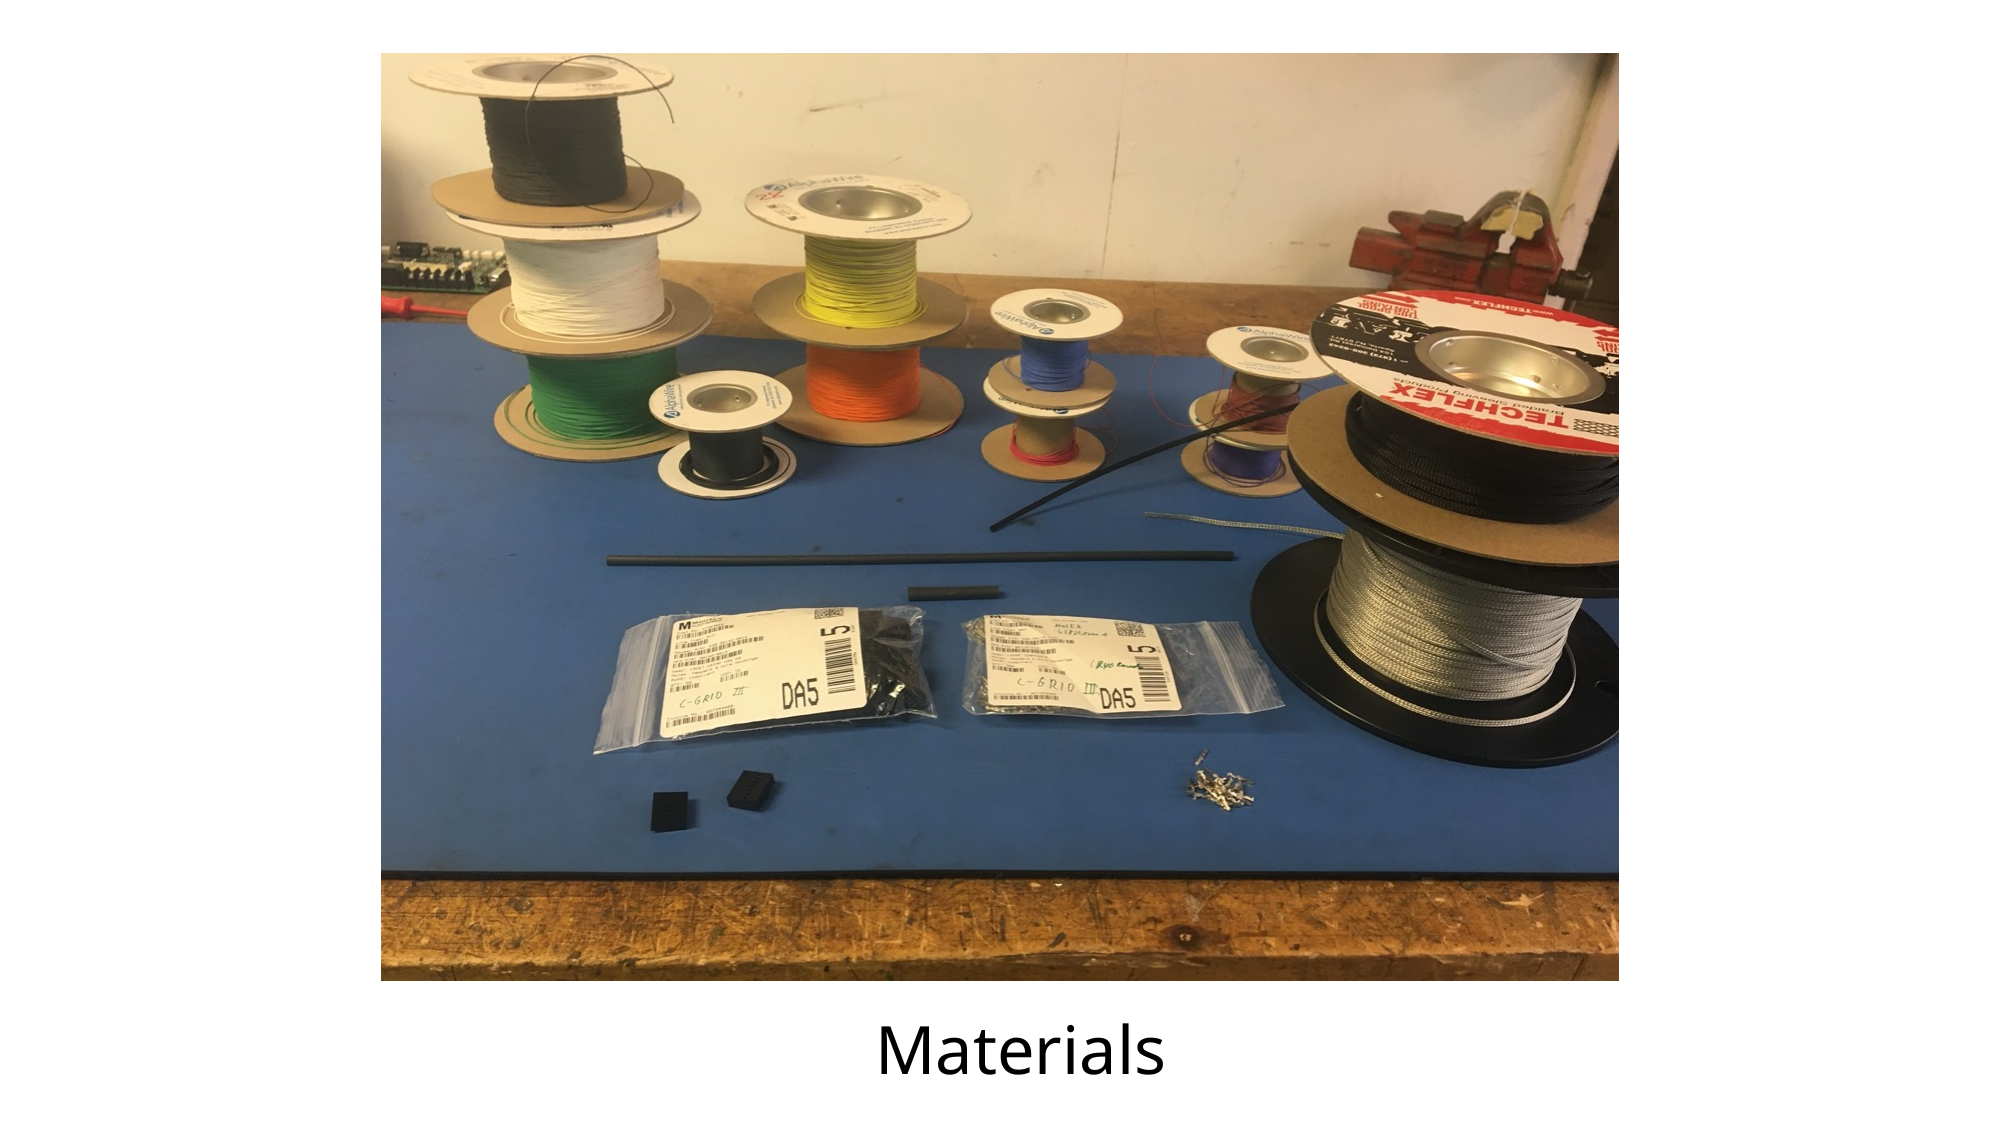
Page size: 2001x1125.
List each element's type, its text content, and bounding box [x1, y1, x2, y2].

picture [381, 53, 1619, 981]
title Materials [797, 981, 1245, 1125]
